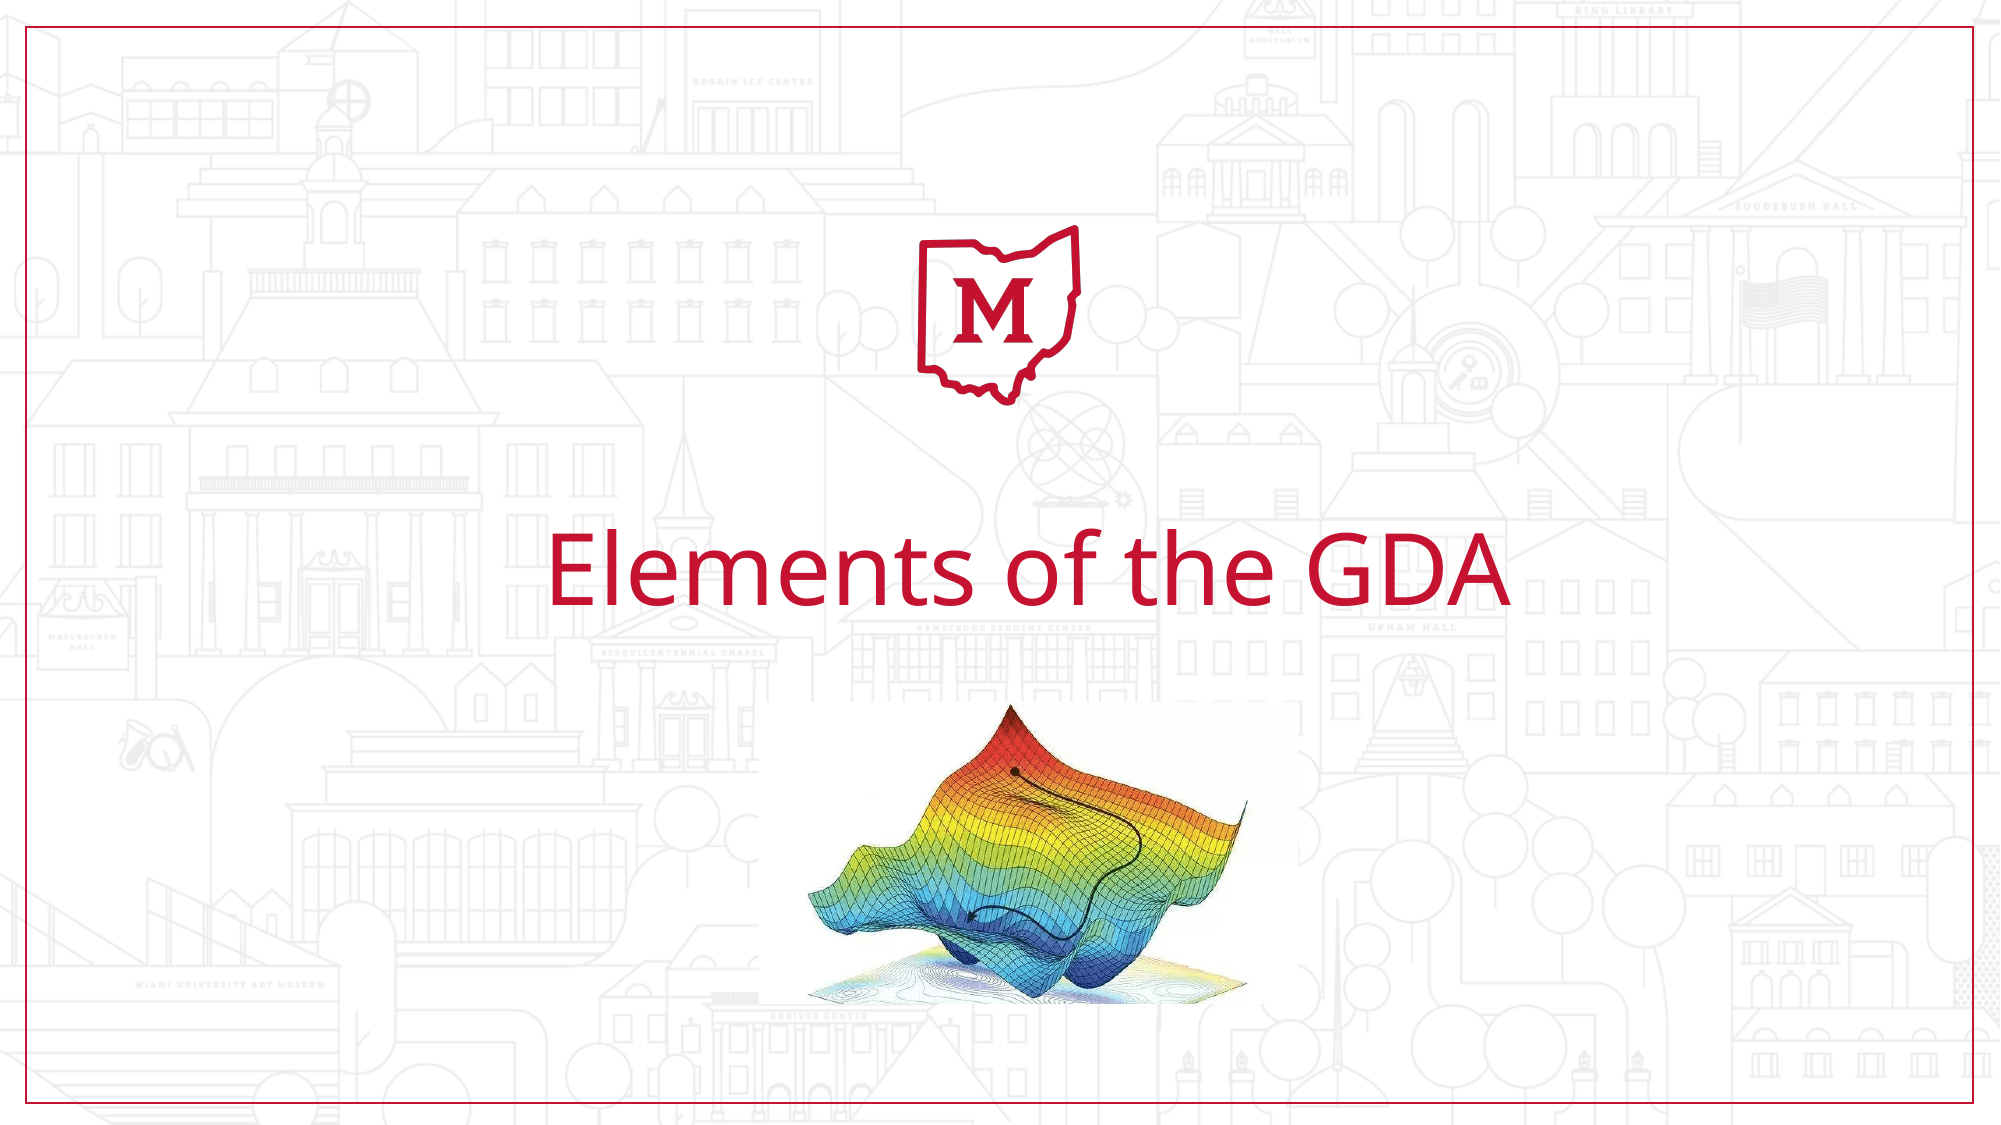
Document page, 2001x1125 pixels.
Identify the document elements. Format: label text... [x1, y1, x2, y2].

picture [0, 0, 2000, 1125]
title Elements of the GDA [116, 388, 1941, 635]
